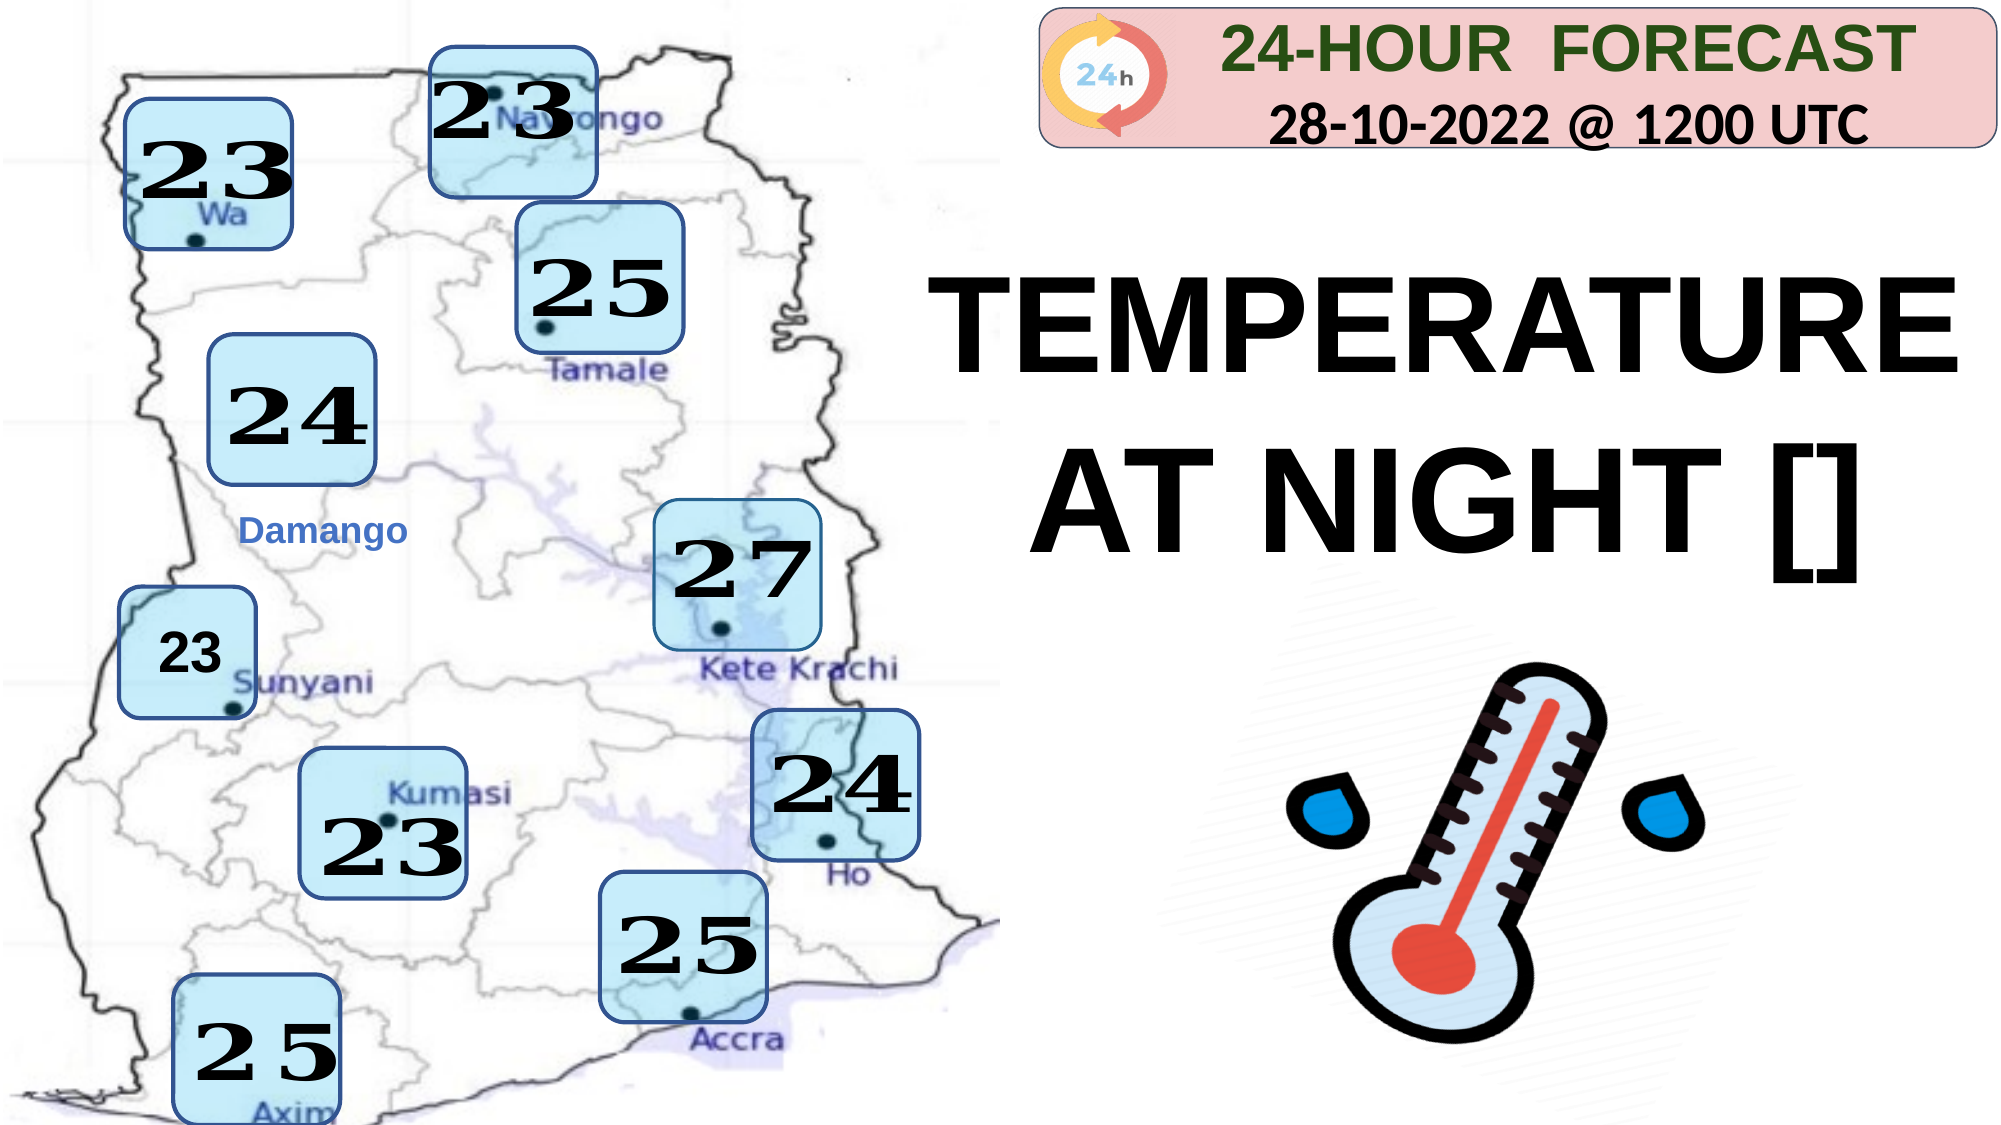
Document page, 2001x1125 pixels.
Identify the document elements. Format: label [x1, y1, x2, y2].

picture [2, 0, 1001, 1125]
picture [1154, 556, 1804, 1125]
text_box [1032, 7, 1998, 178]
